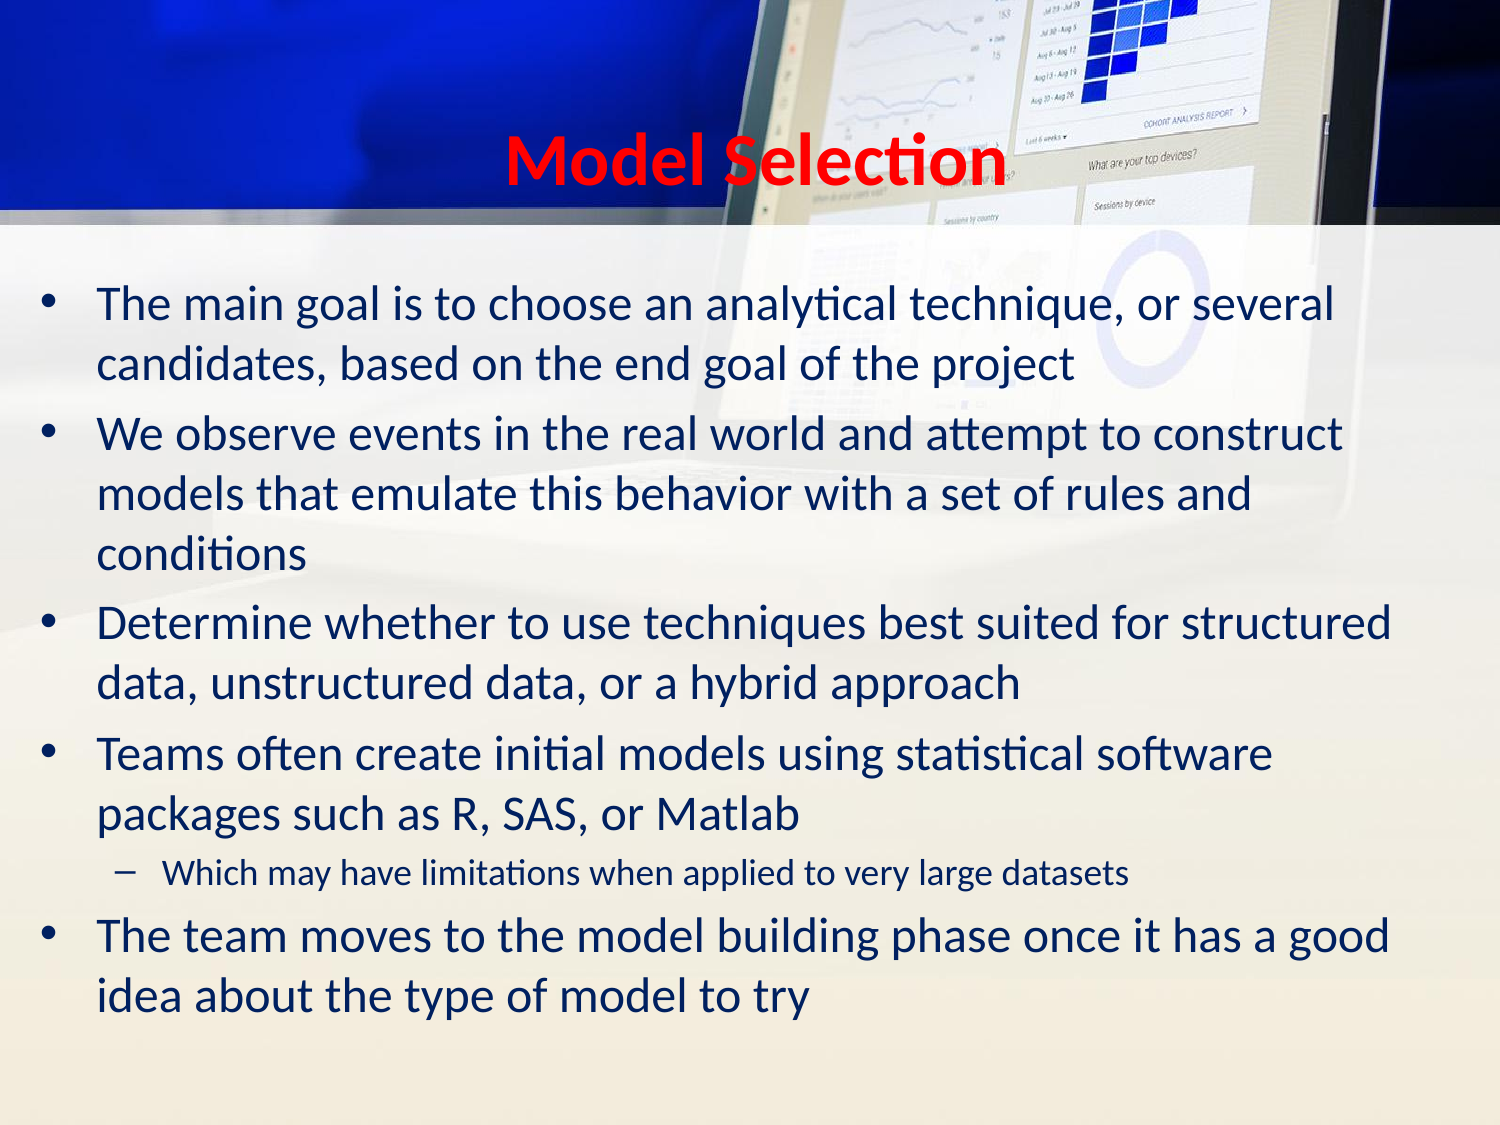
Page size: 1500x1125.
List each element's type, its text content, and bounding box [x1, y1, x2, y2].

title Model Selection [188, 35, 1325, 262]
picture [0, 0, 1500, 1125]
list The main goal is to choose an analytical technique, or several candidates, based on the end goal of the project We observe events in the real world and attempt to construct models that emulate this behavior with a set of rules and conditions Determine whether to use techniques best suited for structured data, unstructured data, or a hybrid approach Teams often create initial models using statistical software packages such as R, SAS, or Matlab Which may have limitations when applied to very large datasets The team moves to the model building phase once it has a good idea about the type of model to try [24, 262, 1413, 1050]
